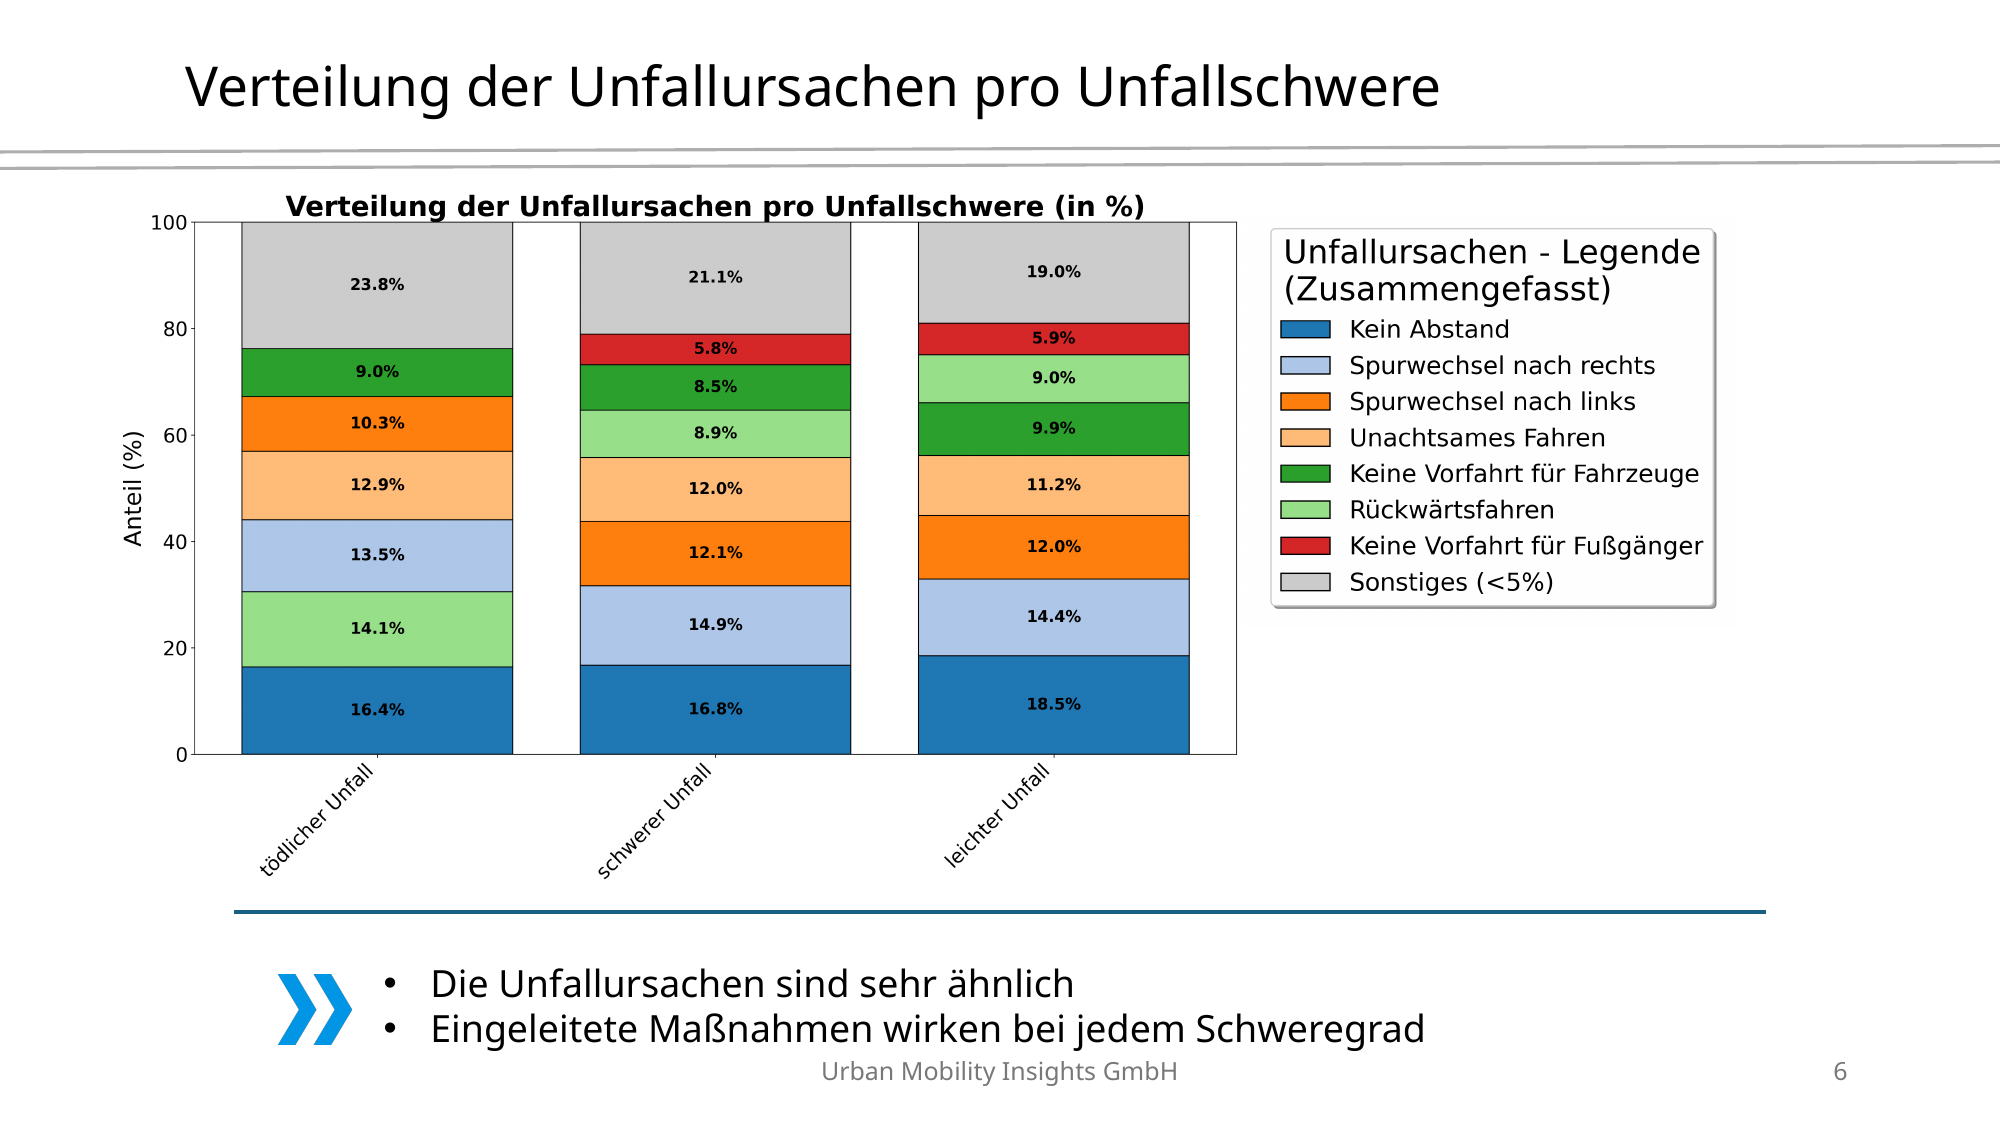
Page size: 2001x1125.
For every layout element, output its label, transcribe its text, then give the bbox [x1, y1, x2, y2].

picture [111, 184, 1738, 894]
picture [278, 974, 352, 1045]
title Verteilung der Unfallursachen pro Unfallschwere [170, 50, 1848, 127]
footer Urban Mobility Insights GmbH [662, 1057, 1338, 1103]
slide_number 6 [1412, 1042, 1863, 1103]
text_box Die Unfallursachen sind sehr ähnlich Eingeleitete Maßnahmen wirken bei jedem Schweregrad [368, 952, 1443, 1057]
